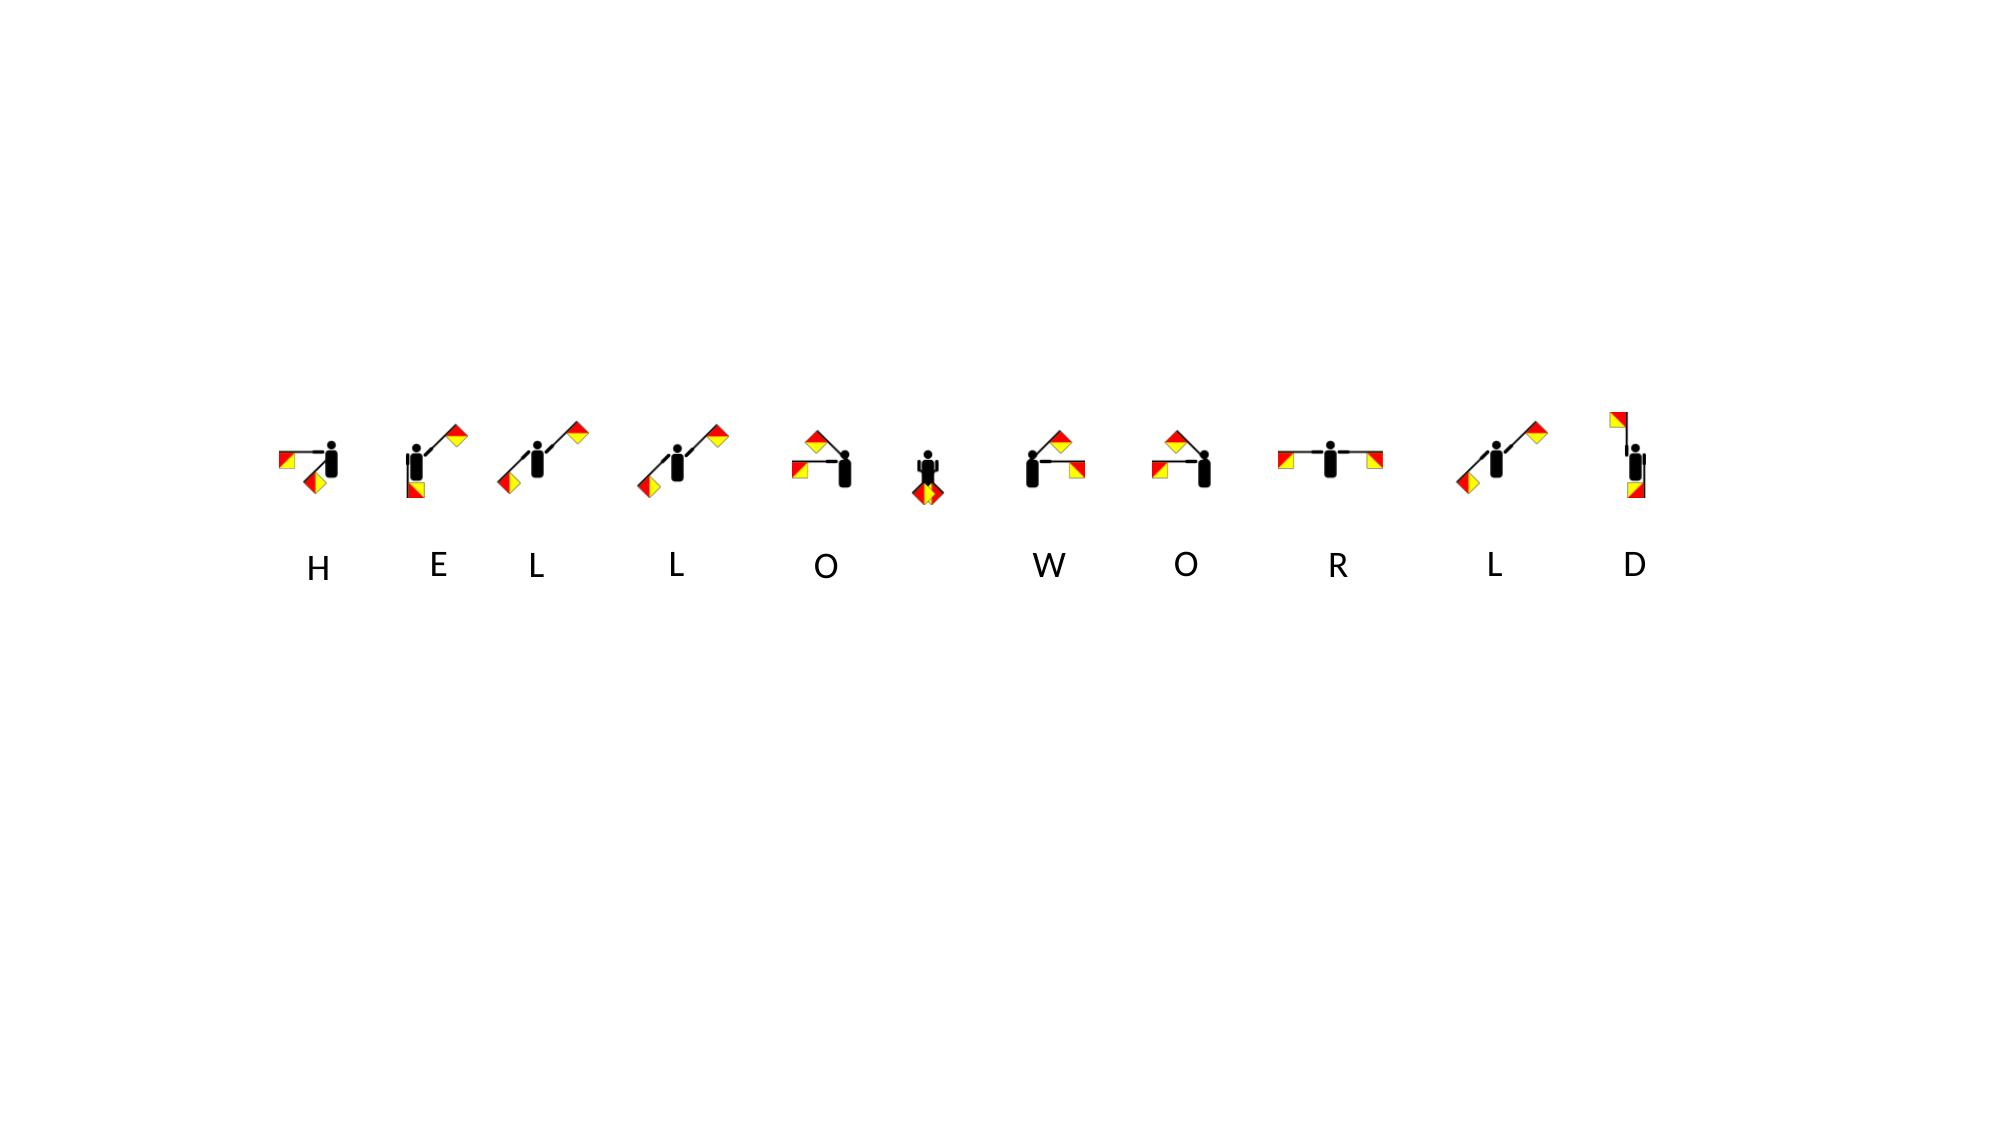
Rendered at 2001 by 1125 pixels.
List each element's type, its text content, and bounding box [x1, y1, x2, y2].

text_box L [1472, 531, 1518, 592]
picture [279, 409, 469, 498]
picture [1583, 412, 1688, 498]
text_box O [799, 533, 854, 594]
text_box L [513, 532, 560, 593]
text_box O [1158, 531, 1214, 592]
picture [1152, 418, 1257, 505]
text_box E [414, 531, 463, 592]
text_box L [653, 531, 700, 592]
text_box W [1017, 532, 1081, 593]
text_box D [1608, 531, 1662, 592]
picture [485, 409, 590, 495]
picture [625, 412, 730, 499]
text_box R [1313, 533, 1364, 593]
picture [1443, 409, 1549, 495]
picture [1278, 409, 1383, 495]
text_box H [292, 535, 346, 596]
picture [792, 418, 1085, 505]
